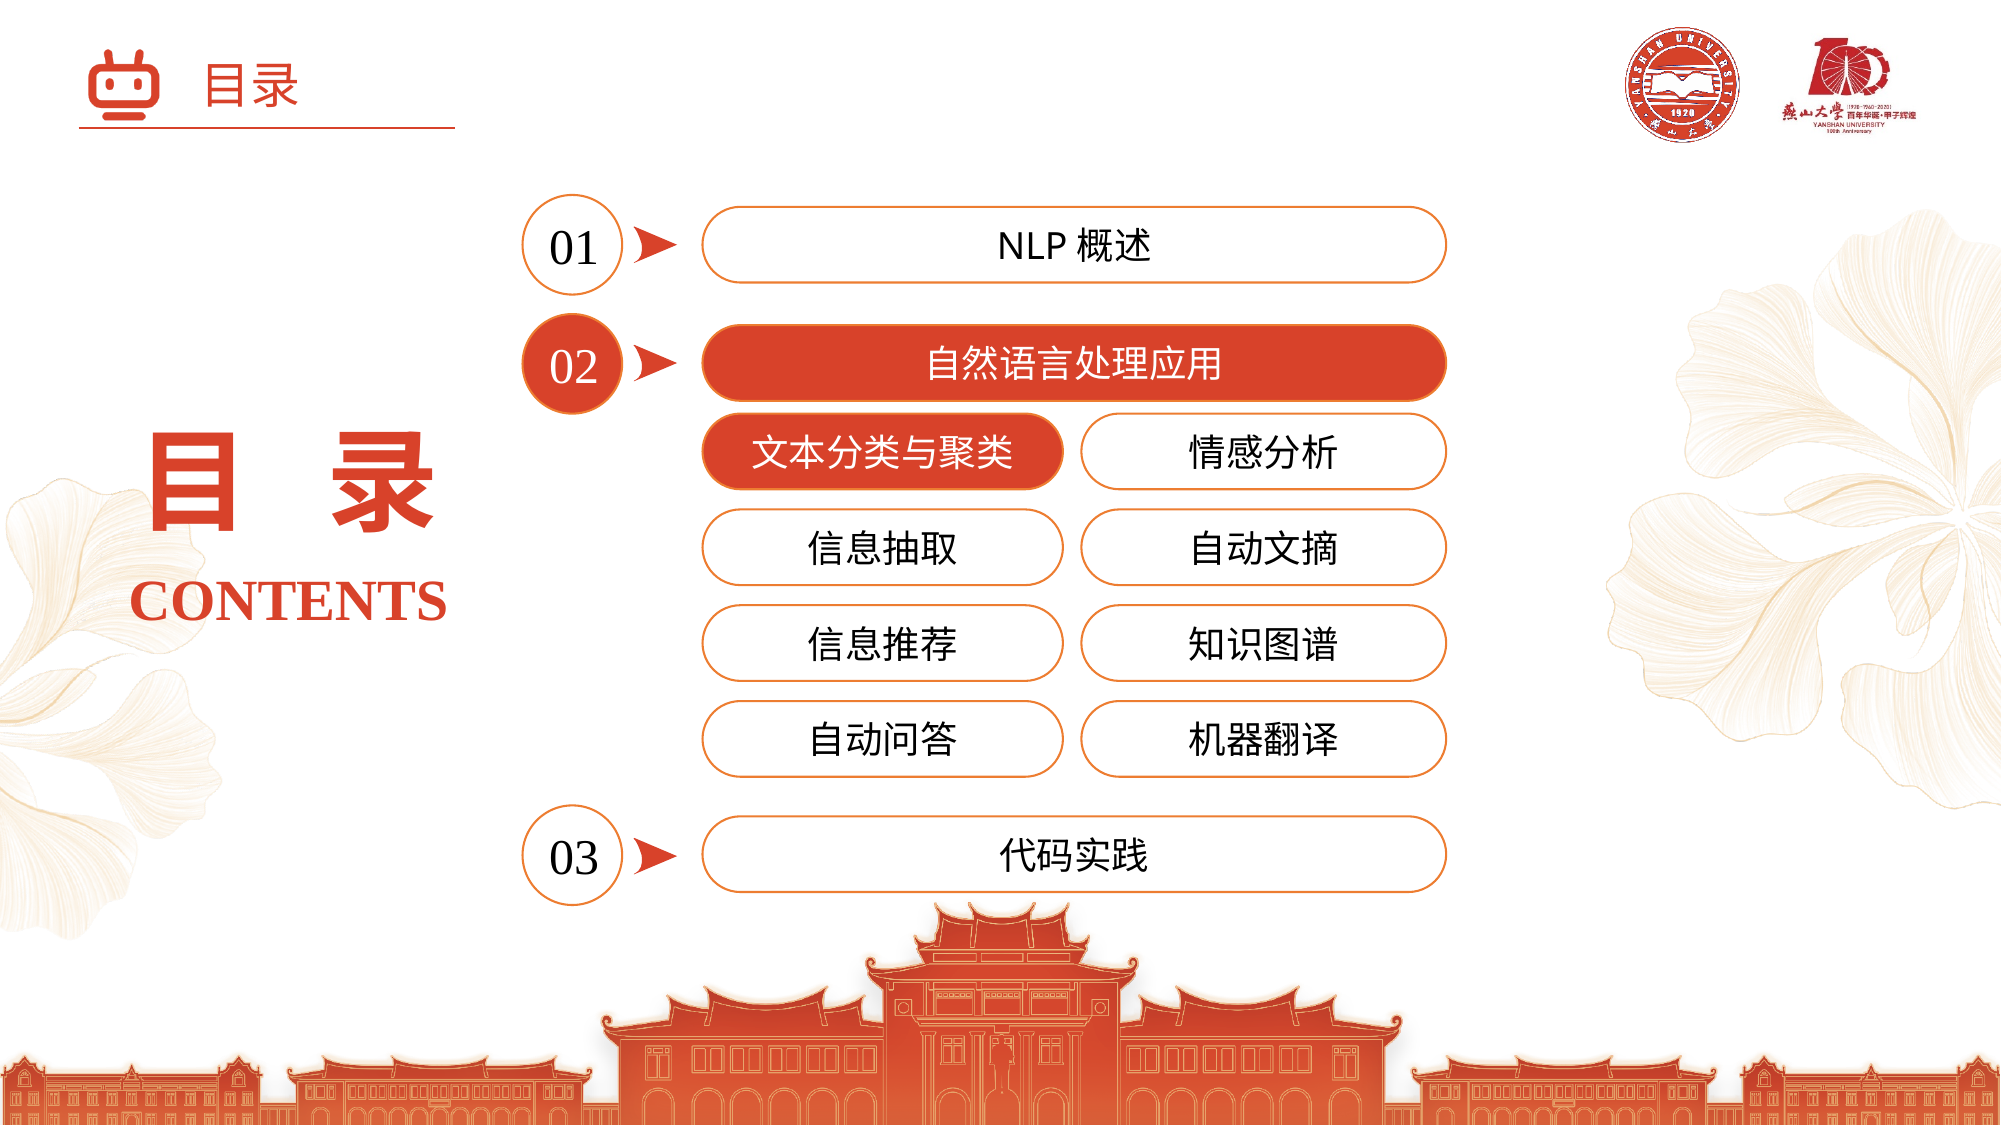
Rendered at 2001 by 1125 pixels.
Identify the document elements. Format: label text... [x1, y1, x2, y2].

text_box [631, 343, 680, 384]
picture [0, 330, 2000, 1125]
text_box [615, 827, 624, 862]
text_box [108, 402, 469, 641]
picture [1529, 188, 2001, 855]
text_box [539, 313, 606, 325]
text_box [615, 336, 624, 392]
text_box [615, 217, 624, 273]
text_box 自动问答 [701, 700, 1064, 778]
text_box [539, 193, 606, 206]
text_box [521, 821, 534, 862]
text_box 02 [534, 325, 615, 401]
text_box NLP概述 [701, 205, 1448, 284]
text_box [538, 804, 606, 817]
text_box 自动文摘 [1080, 508, 1448, 587]
text_box 01 [534, 206, 615, 282]
text_box [537, 401, 607, 415]
text_box 知识图谱 [1080, 604, 1448, 682]
text_box 文本分类与聚类 [701, 412, 1064, 491]
picture [78, 39, 169, 127]
text_box 自然语言处理应用 [701, 324, 1448, 402]
text_box 代码实践 [701, 815, 1448, 862]
text_box [632, 836, 680, 862]
text_box 信息推荐 [701, 604, 1064, 682]
text_box 目录 [185, 46, 316, 121]
text_box 信息抽取 [701, 508, 1064, 587]
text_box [1624, 22, 1939, 147]
text_box [521, 211, 534, 279]
text_box [631, 225, 680, 265]
text_box [521, 330, 534, 398]
text_box 机器翻译 [1080, 700, 1448, 778]
text_box 03 [534, 817, 615, 862]
text_box [537, 282, 607, 296]
text_box 情感分析 [1080, 412, 1448, 491]
